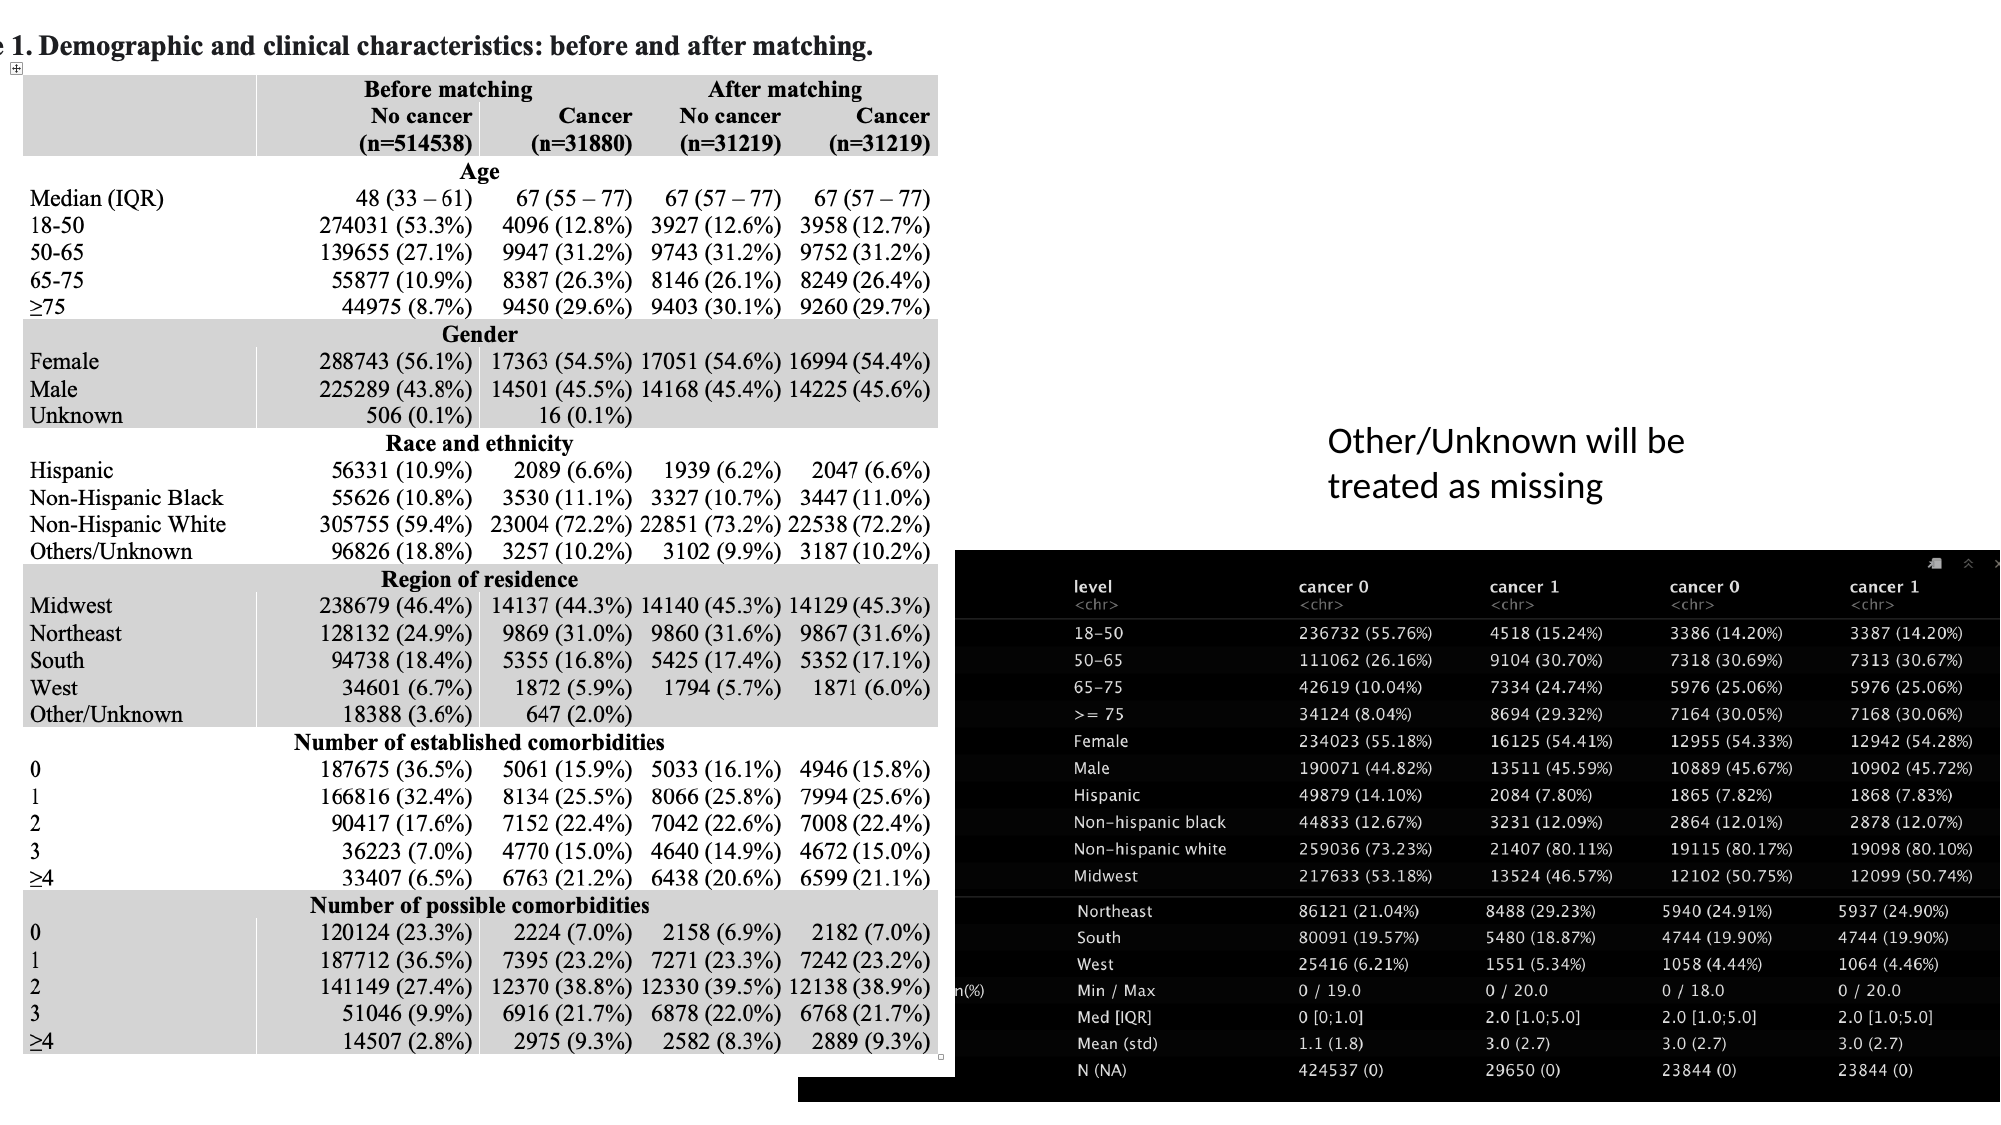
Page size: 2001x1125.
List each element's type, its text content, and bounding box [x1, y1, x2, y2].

picture [0, 23, 2000, 1102]
text_box Other/Unknown will be treated as missing [1313, 408, 1821, 514]
